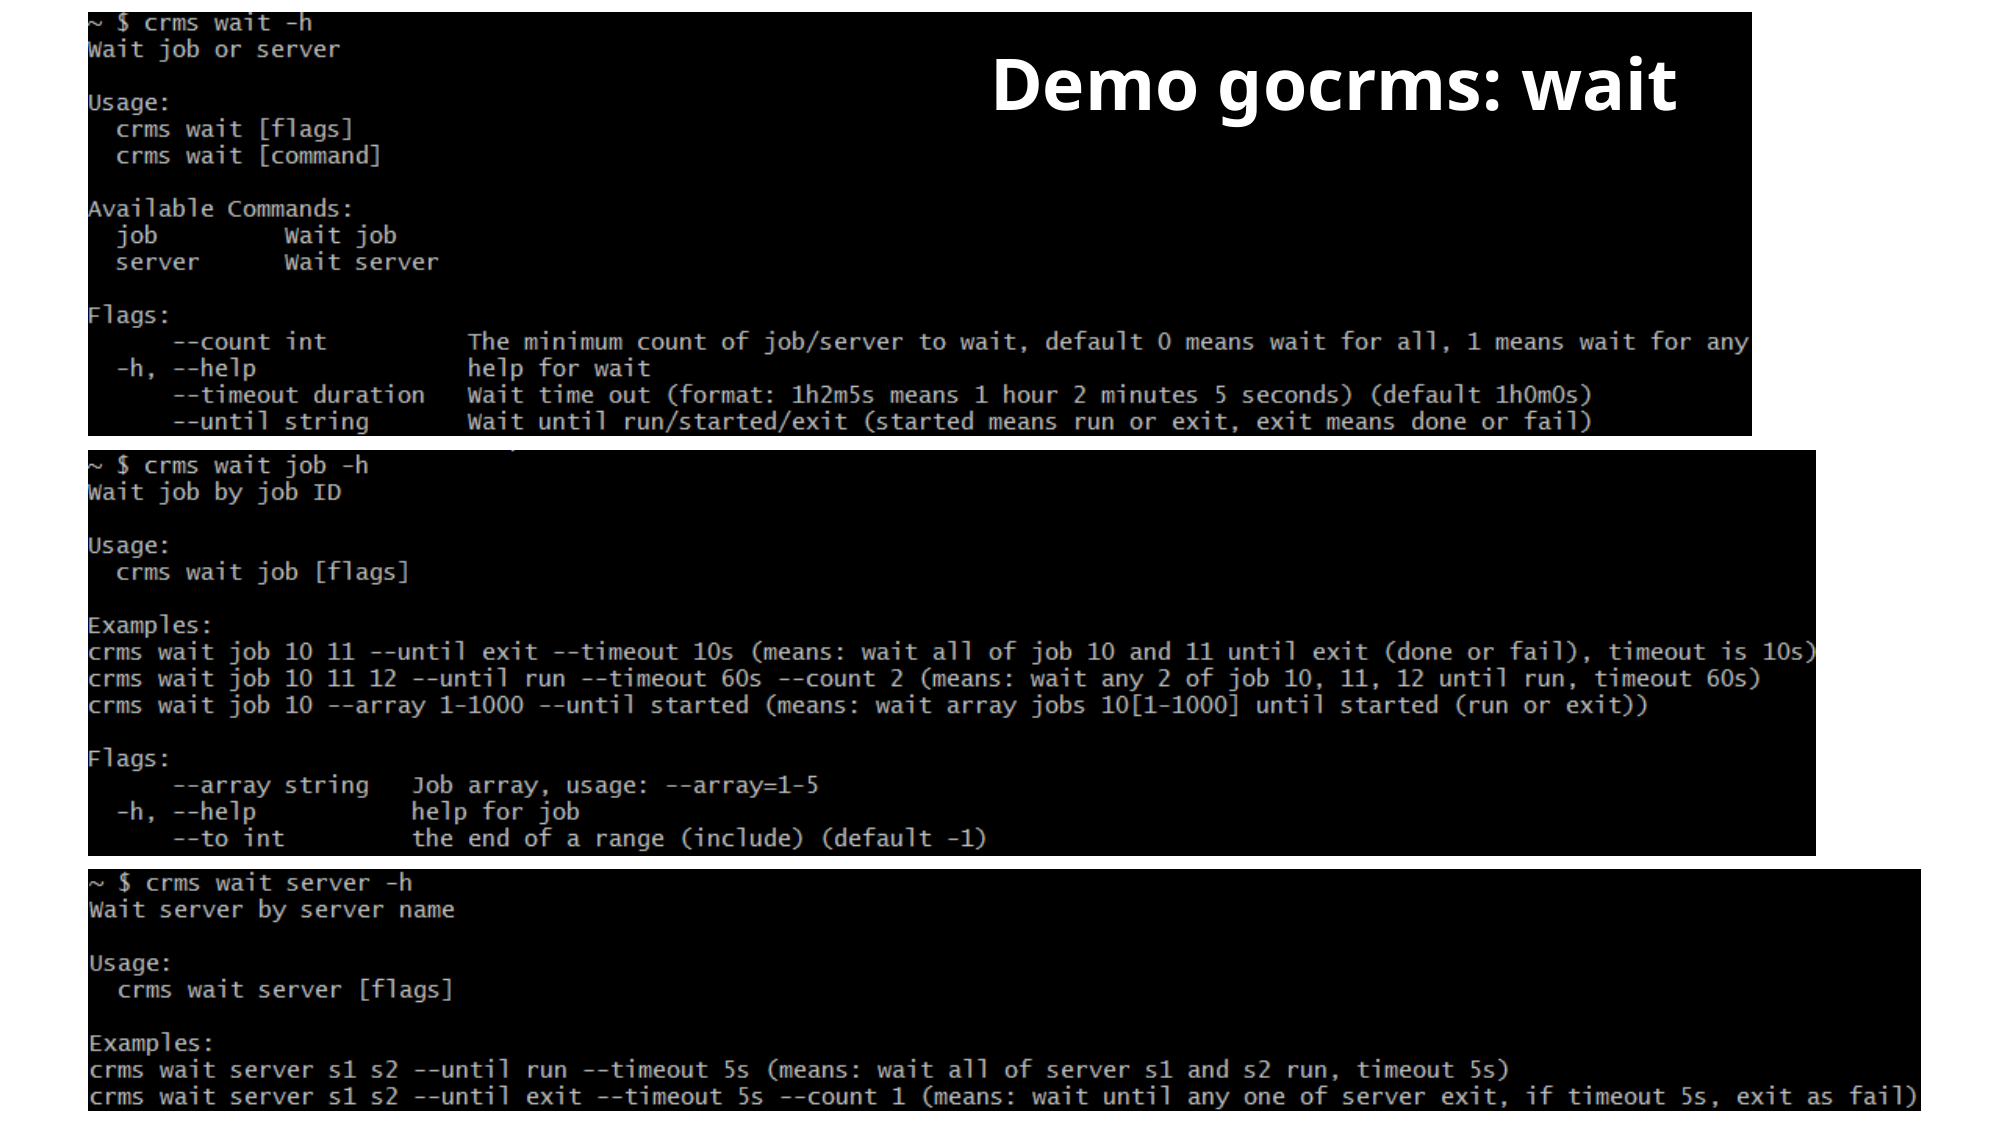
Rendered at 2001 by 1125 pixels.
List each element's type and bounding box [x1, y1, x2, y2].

picture [88, 450, 1816, 856]
picture [88, 869, 1921, 1111]
picture [88, 12, 1752, 436]
